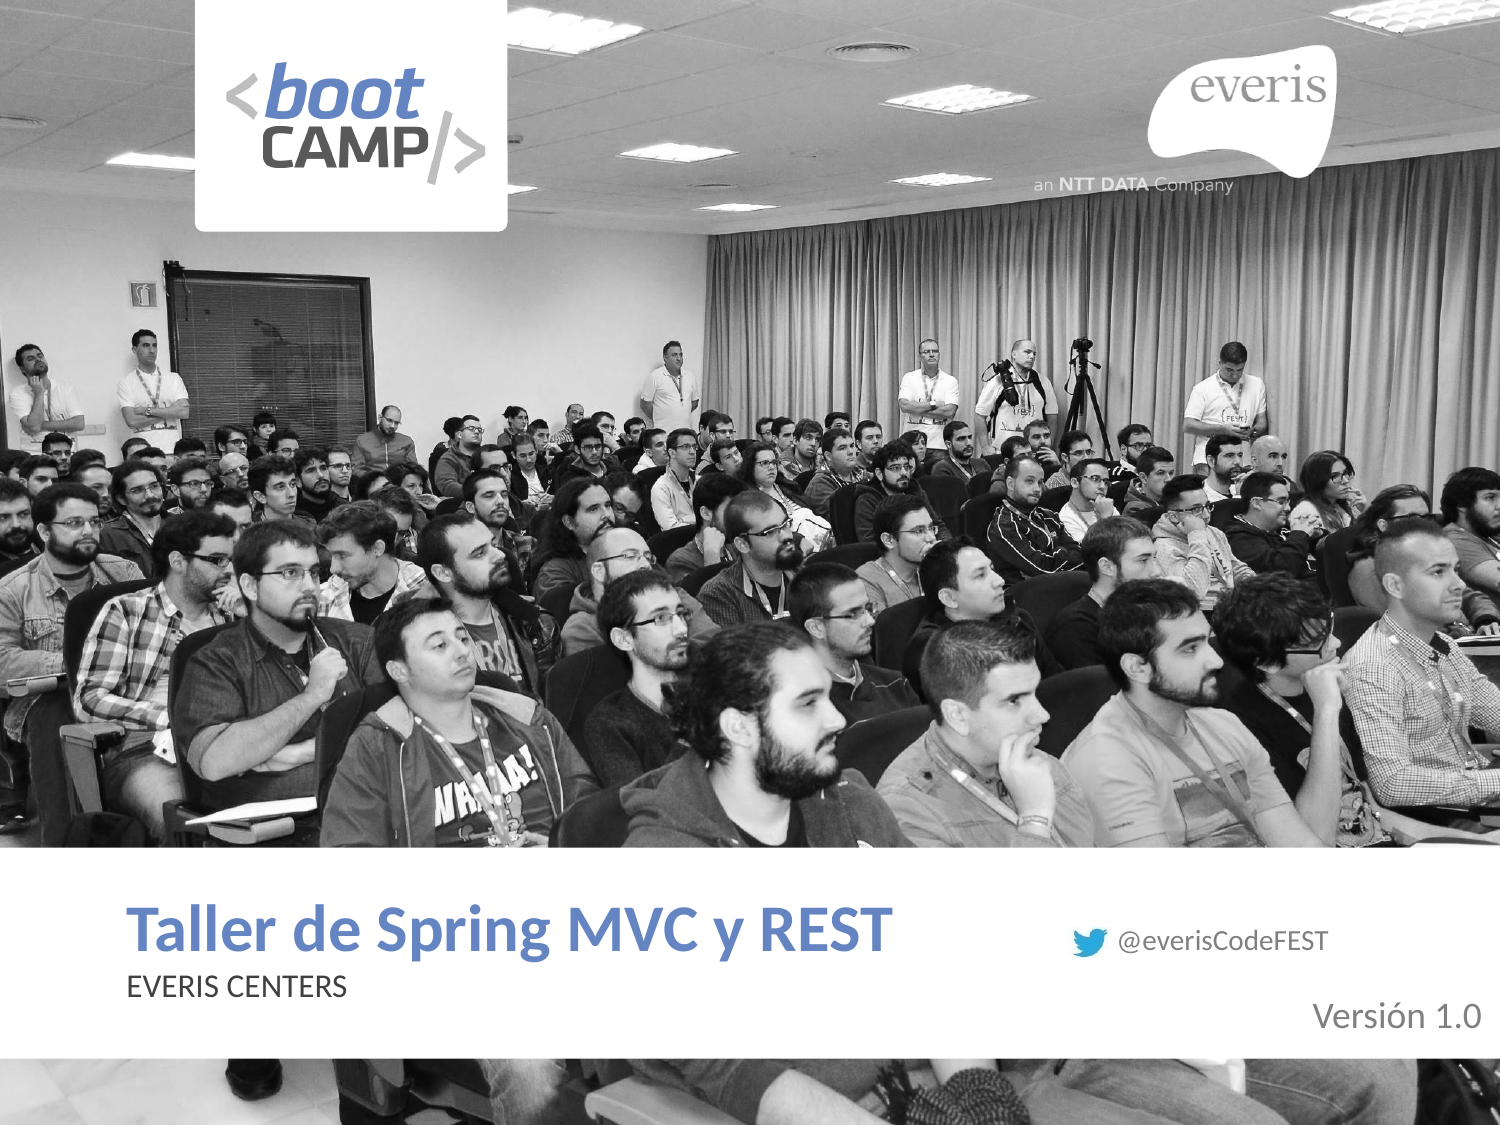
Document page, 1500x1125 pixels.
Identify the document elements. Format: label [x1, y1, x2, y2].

picture [0, 0, 1500, 1125]
text_box [1068, 913, 1346, 965]
